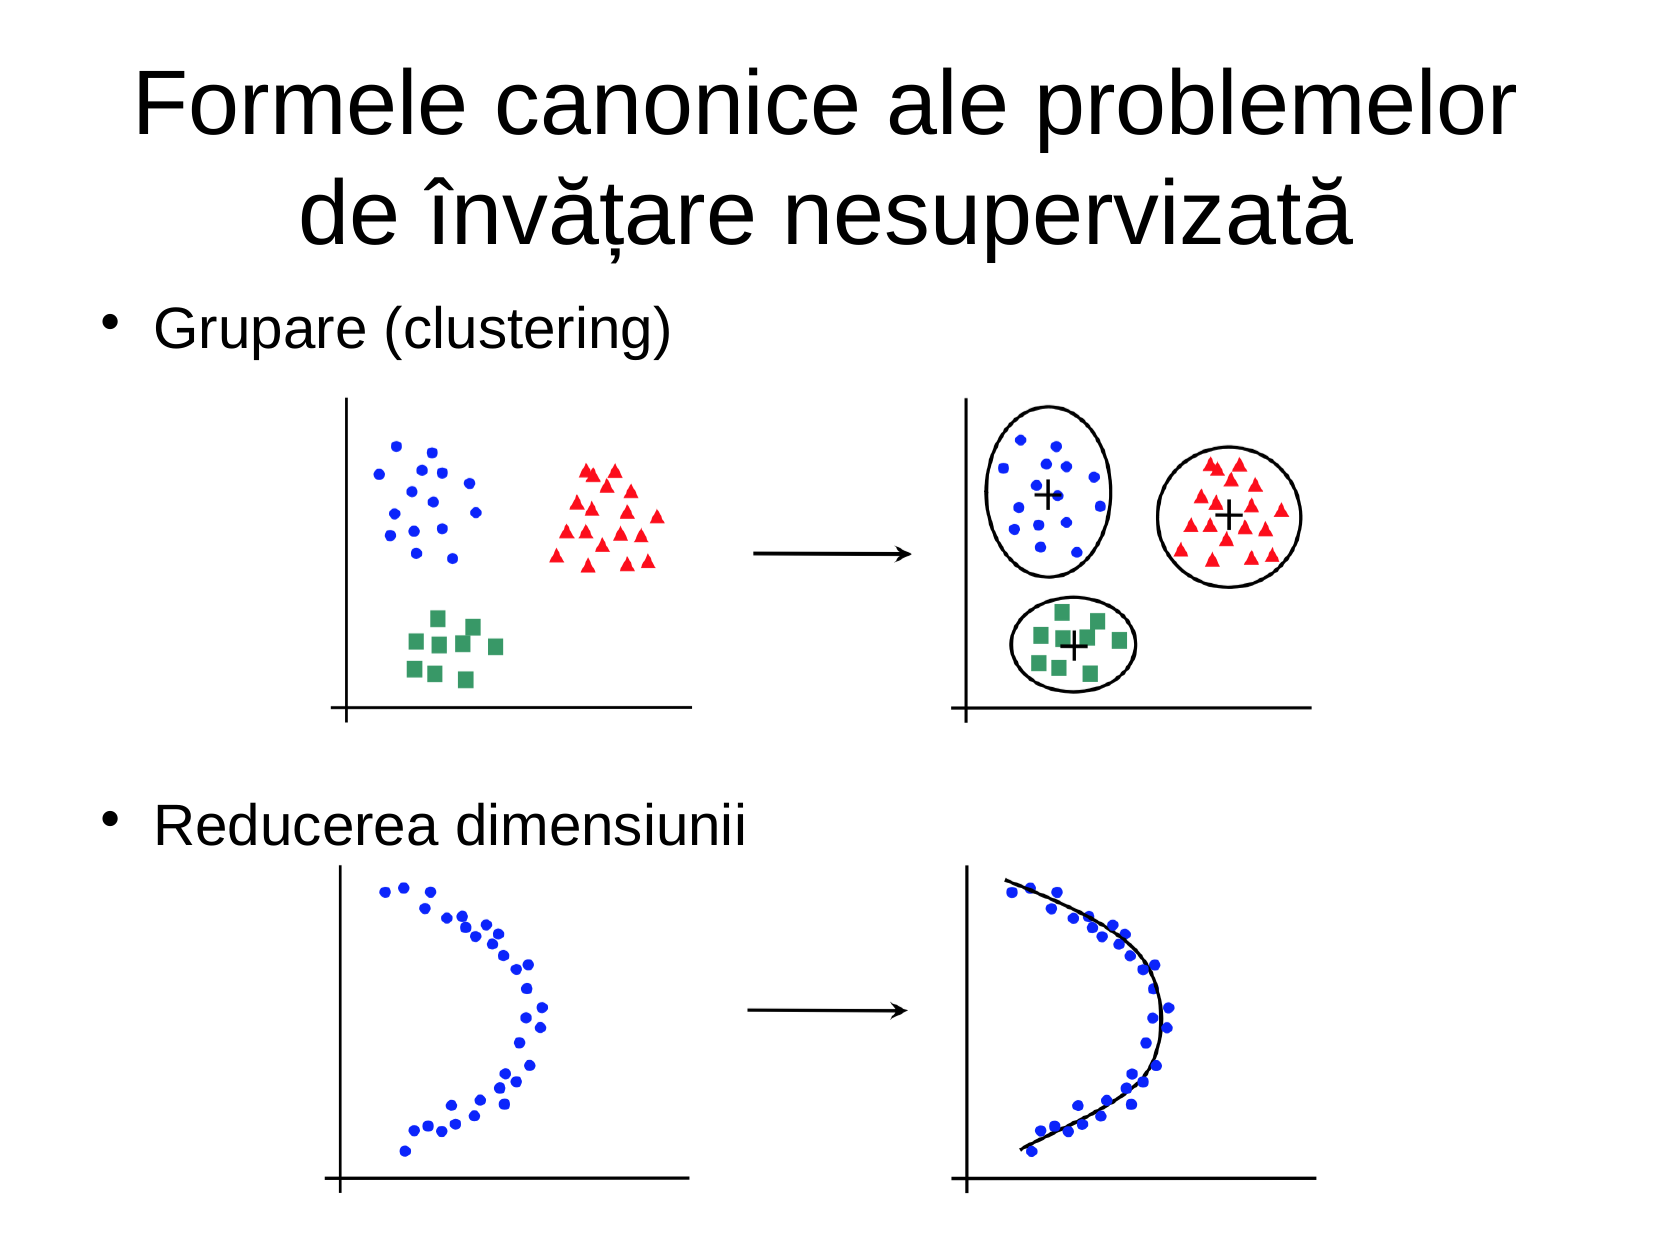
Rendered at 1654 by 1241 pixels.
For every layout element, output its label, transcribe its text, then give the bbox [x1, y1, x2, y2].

text_box Formele canonice ale problemelor de învățare nesupervizată [82, 49, 1571, 257]
picture [307, 860, 1340, 1204]
picture [315, 386, 1335, 738]
text_box Grupare (clustering) Reducerea dimensiunii [82, 290, 1571, 1010]
